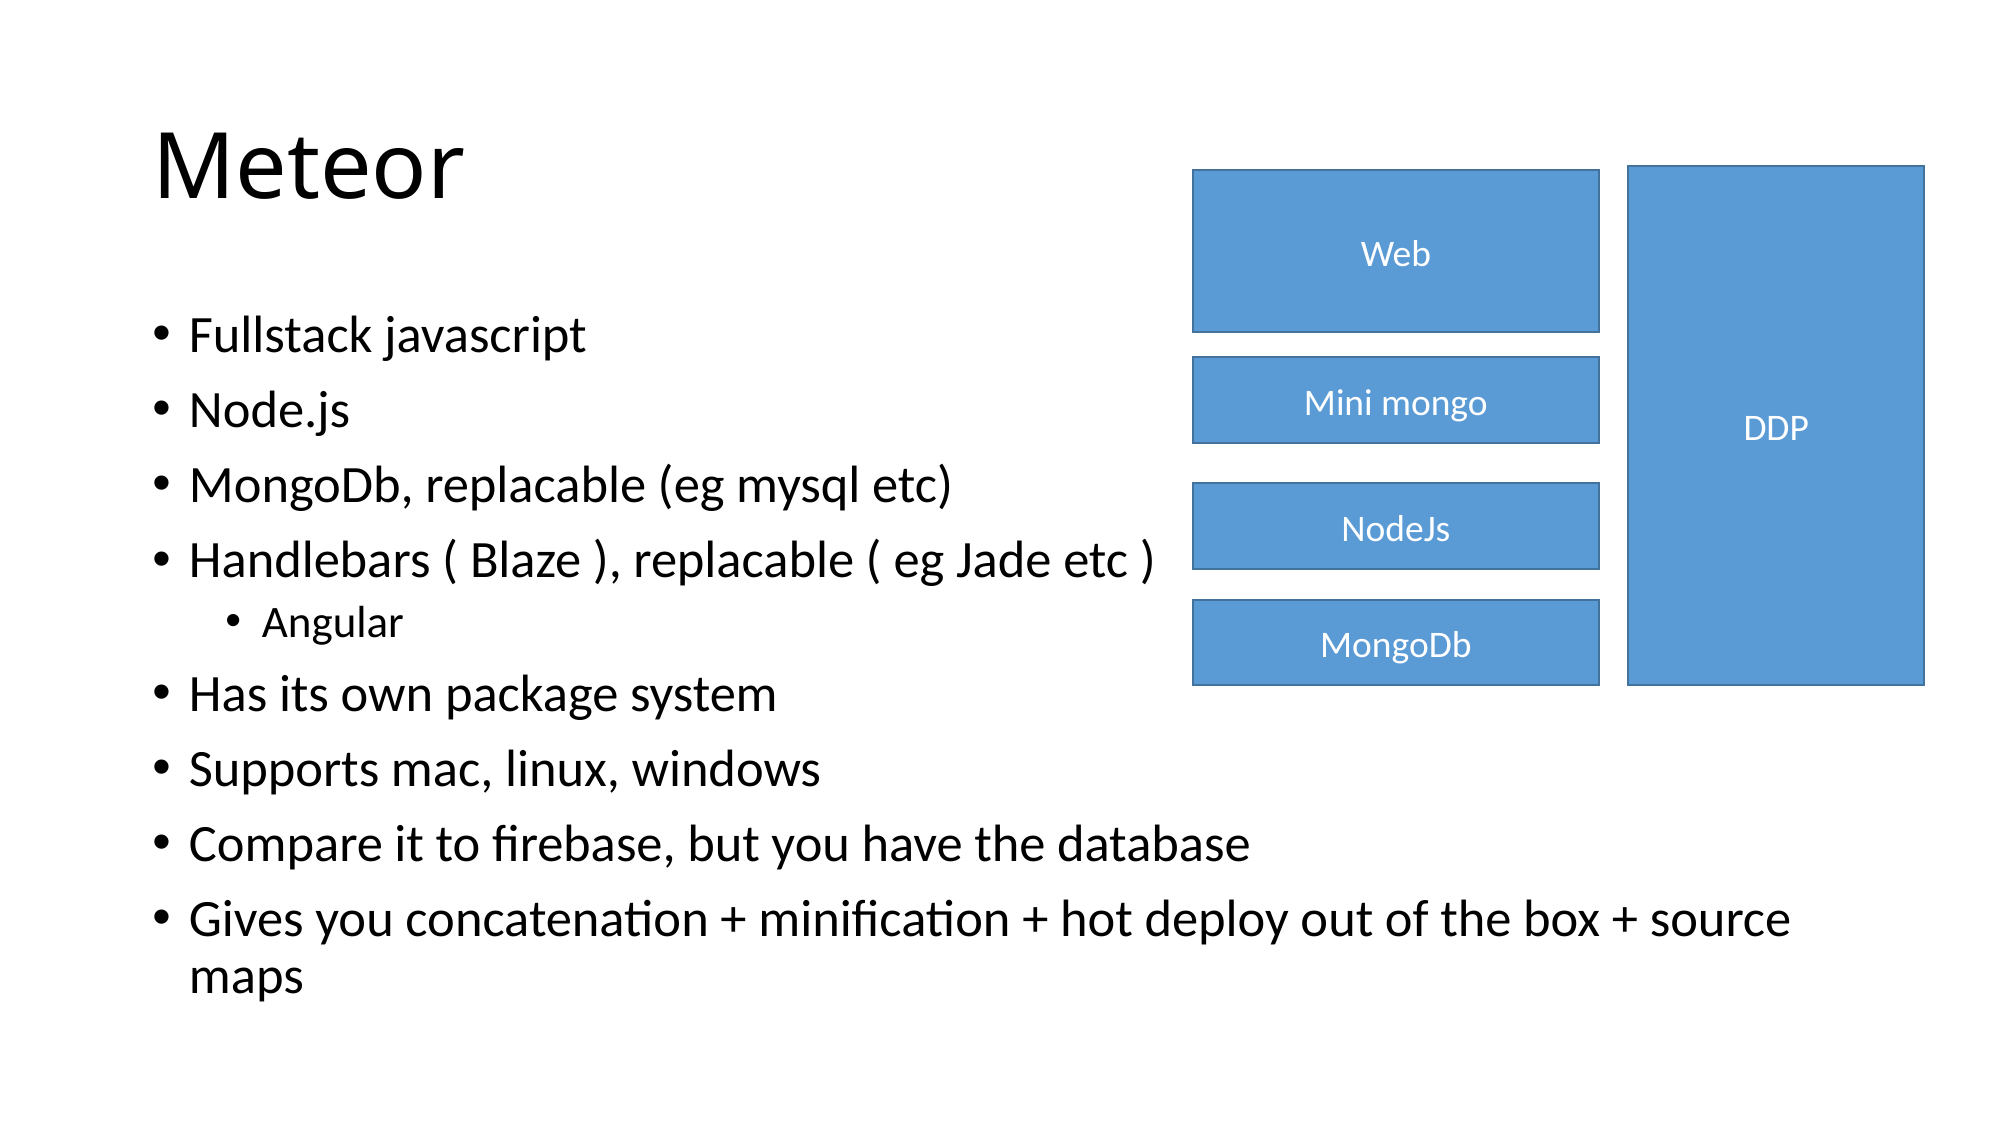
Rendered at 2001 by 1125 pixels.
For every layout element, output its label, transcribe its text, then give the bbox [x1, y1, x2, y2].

text_box NodeJs [1192, 482, 1600, 570]
list Fullstack javascript Node.js MongoDb, replacable (eg mysql etc) Handlebars ( Blaze ), replacable ( eg Jade etc ) Angular Has its own package system Supports mac, linux, windows Compare it to firebase, but you have the database Gives you concatenation + minification + hot deploy out of the box + source maps [137, 299, 1863, 1014]
text_box DDP [1627, 165, 1925, 686]
text_box Web [1192, 169, 1600, 333]
title Meteor [137, 59, 1863, 278]
text_box Mini mongo [1192, 356, 1600, 444]
text_box MongoDb [1192, 599, 1600, 686]
